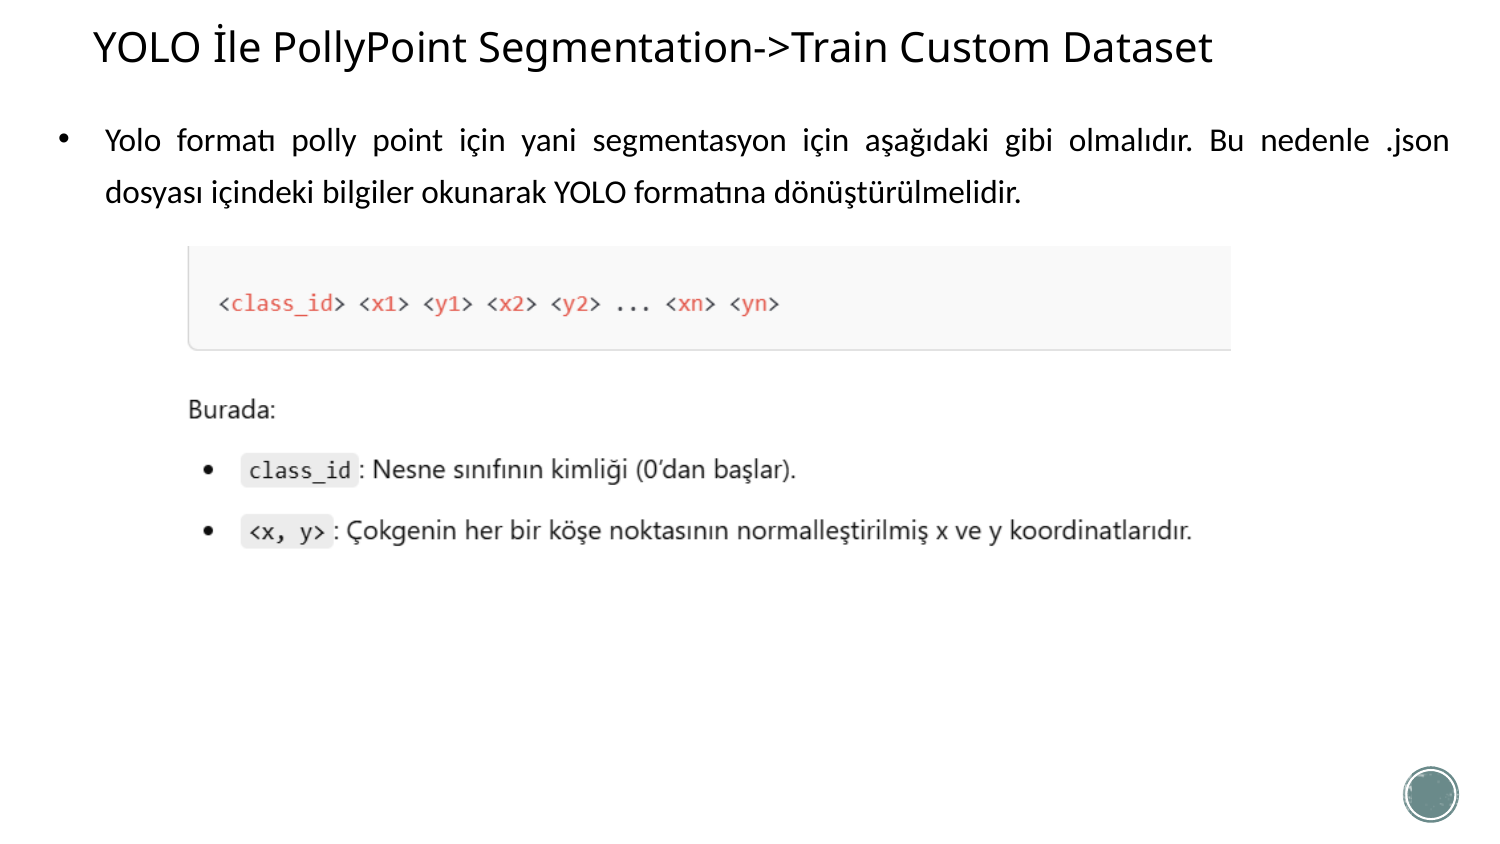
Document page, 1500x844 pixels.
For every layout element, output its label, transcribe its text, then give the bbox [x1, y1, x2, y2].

text_box [32, 99, 1485, 802]
title YOLO İle PollyPoint Segmentation->Train Custom Dataset [78, 0, 1313, 99]
text_box Yolo formatı polly point için yani segmentasyon için aşağıdaki gibi olmalıdır. Bu nedenle .json dosyası içindeki bilgiler okunarak YOLO formatına dönüştürülmelidir. [43, 99, 1468, 745]
picture [160, 246, 1231, 558]
